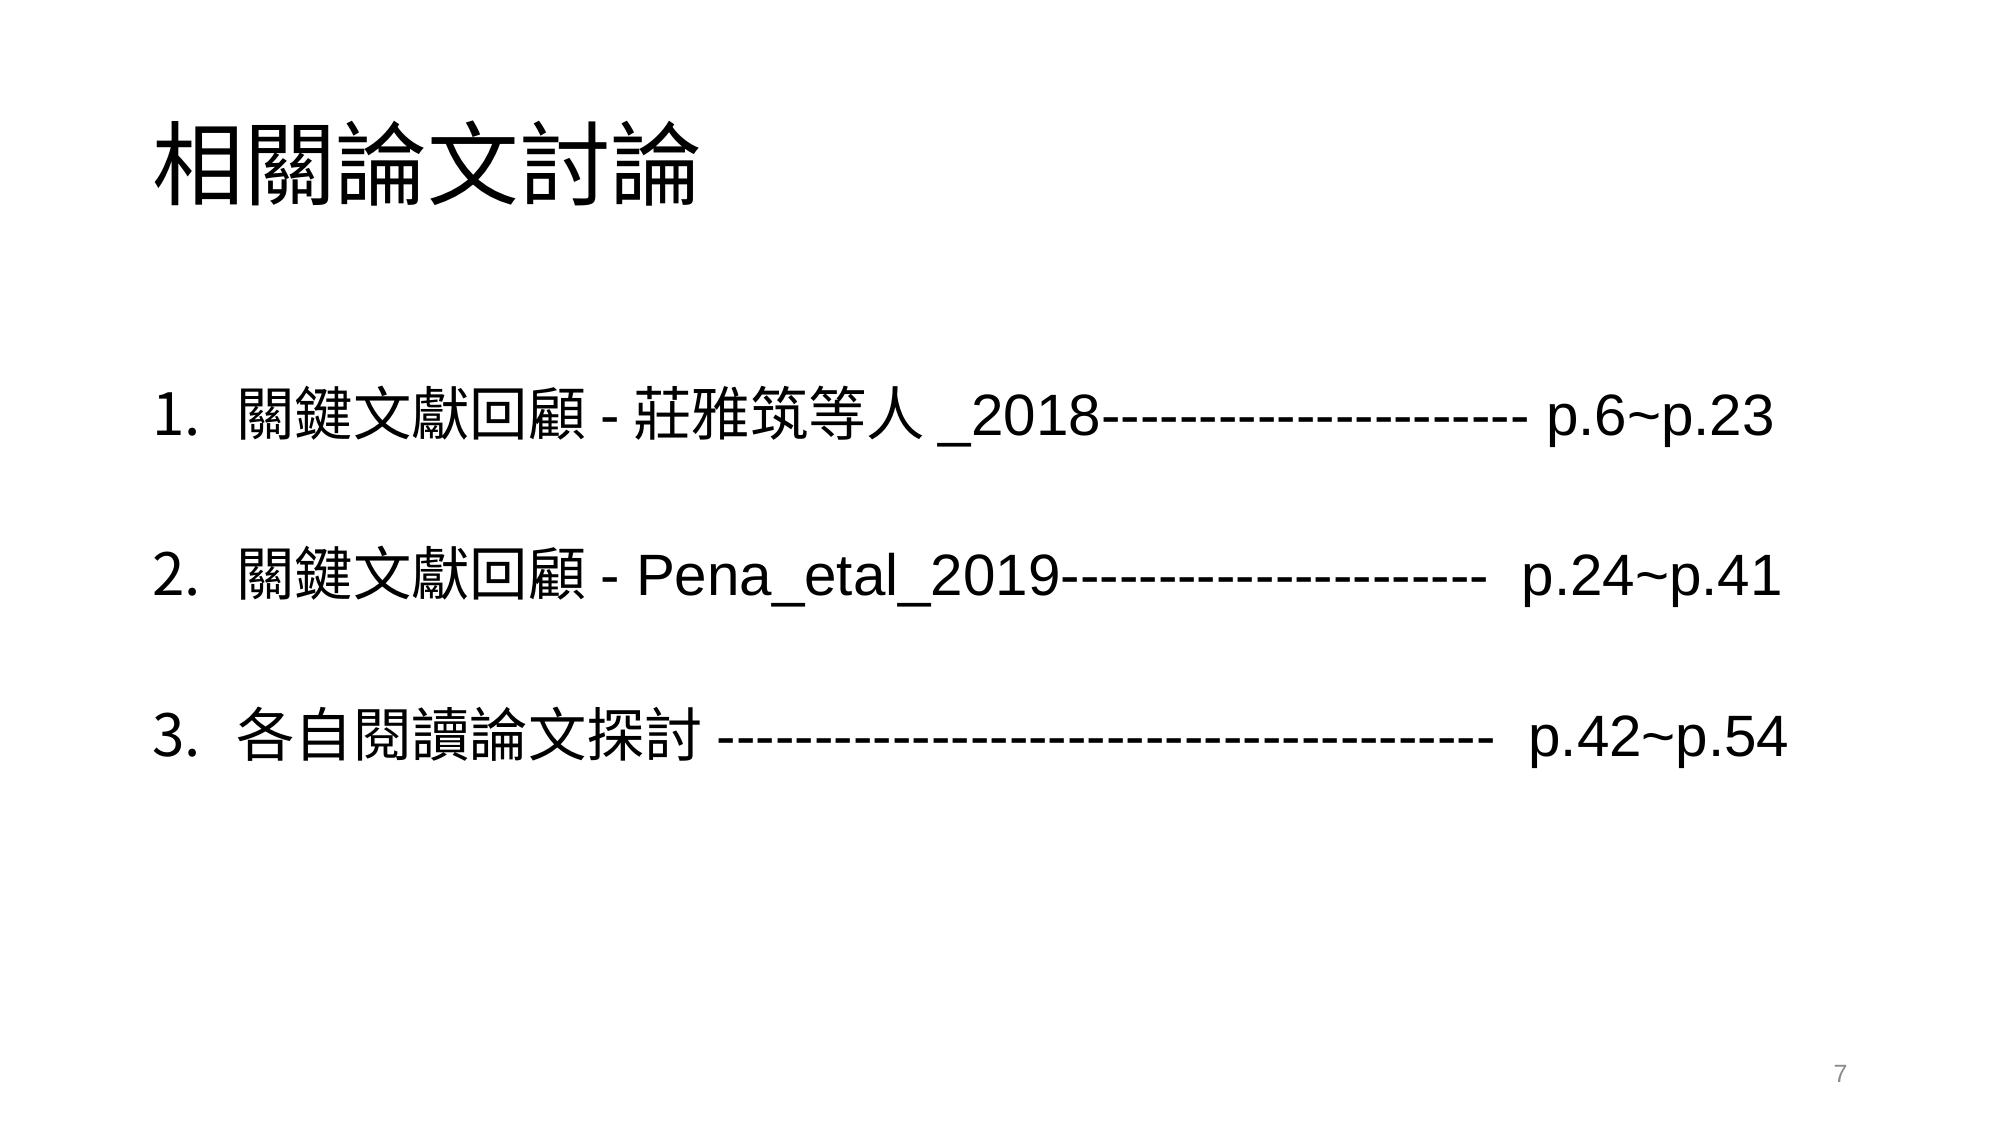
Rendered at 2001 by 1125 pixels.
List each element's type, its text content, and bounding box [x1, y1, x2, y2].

list 關鍵文獻回顧-莊雅筑等人_2018---------------------- p.6~p.23 關鍵文獻回顧- Pena_etal_2019---------------------- p.24~p.41 各自閱讀論文探討---------------------------------------- p.42~p.54 [137, 299, 1863, 1014]
slide_number 7 [1412, 1042, 1863, 1103]
title 相關論文討論 [137, 59, 1863, 278]
